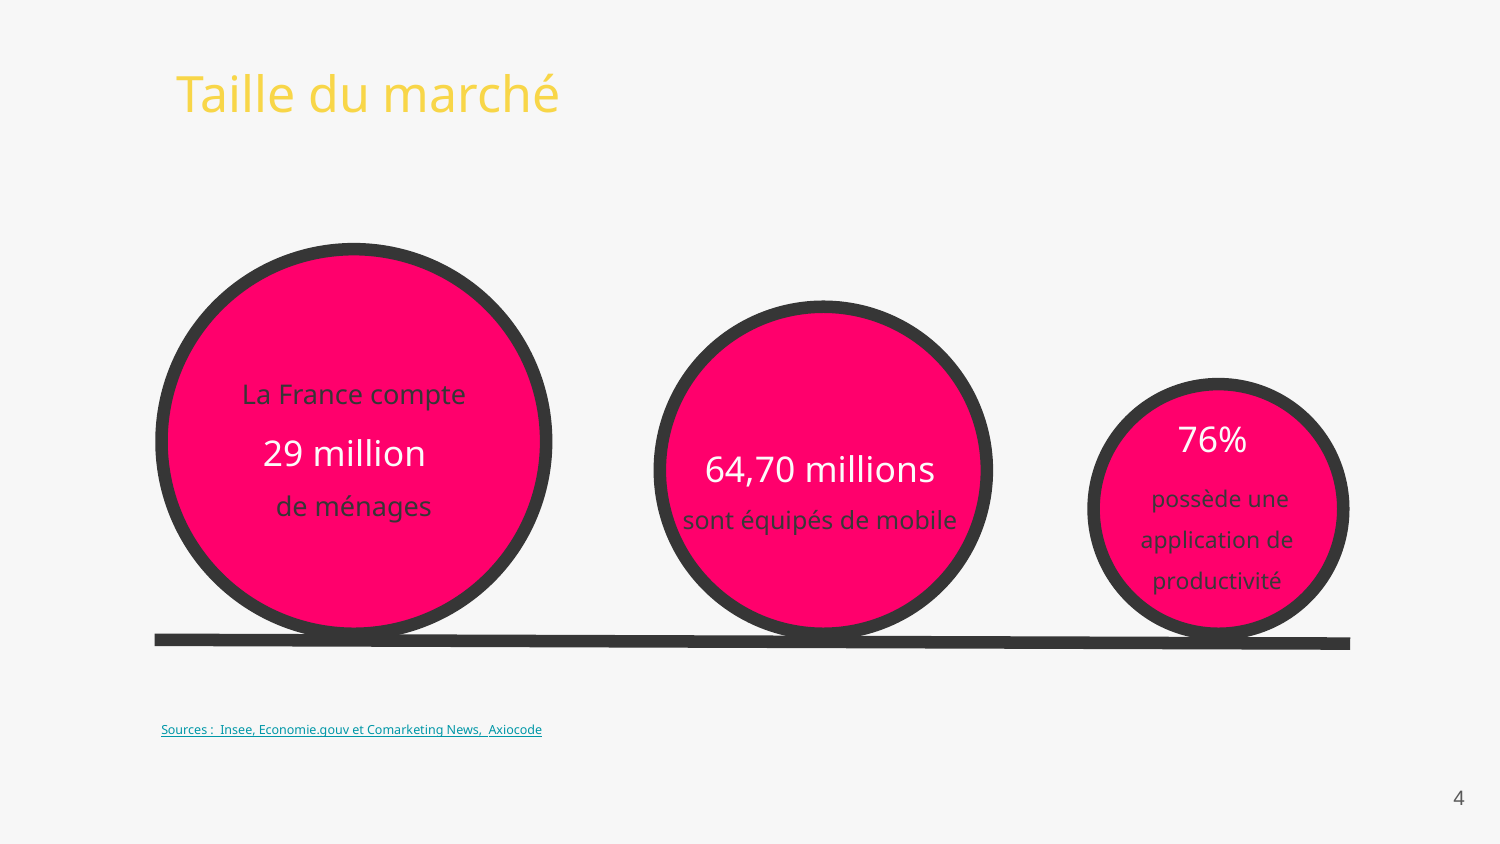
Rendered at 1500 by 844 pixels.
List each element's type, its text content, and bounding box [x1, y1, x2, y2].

text_box 76% possède une application de productivité [1072, 395, 1363, 610]
text_box 64,70 millions sont équipés de mobile [647, 292, 993, 638]
text_box [161, 400, 166, 483]
text_box Sources : Insee, Economie.gouv et Comarketing News, Axiocode [146, 713, 1332, 748]
text_box [299, 249, 409, 257]
text_box [299, 626, 408, 634]
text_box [154, 639, 1351, 644]
text_box [1145, 610, 1292, 634]
text_box [542, 401, 547, 482]
text_box La France compte 29 million de ménages [166, 257, 542, 626]
text_box [1167, 384, 1270, 395]
slide_number 4 [1389, 764, 1480, 830]
text_box Taille du marché [161, 39, 704, 137]
